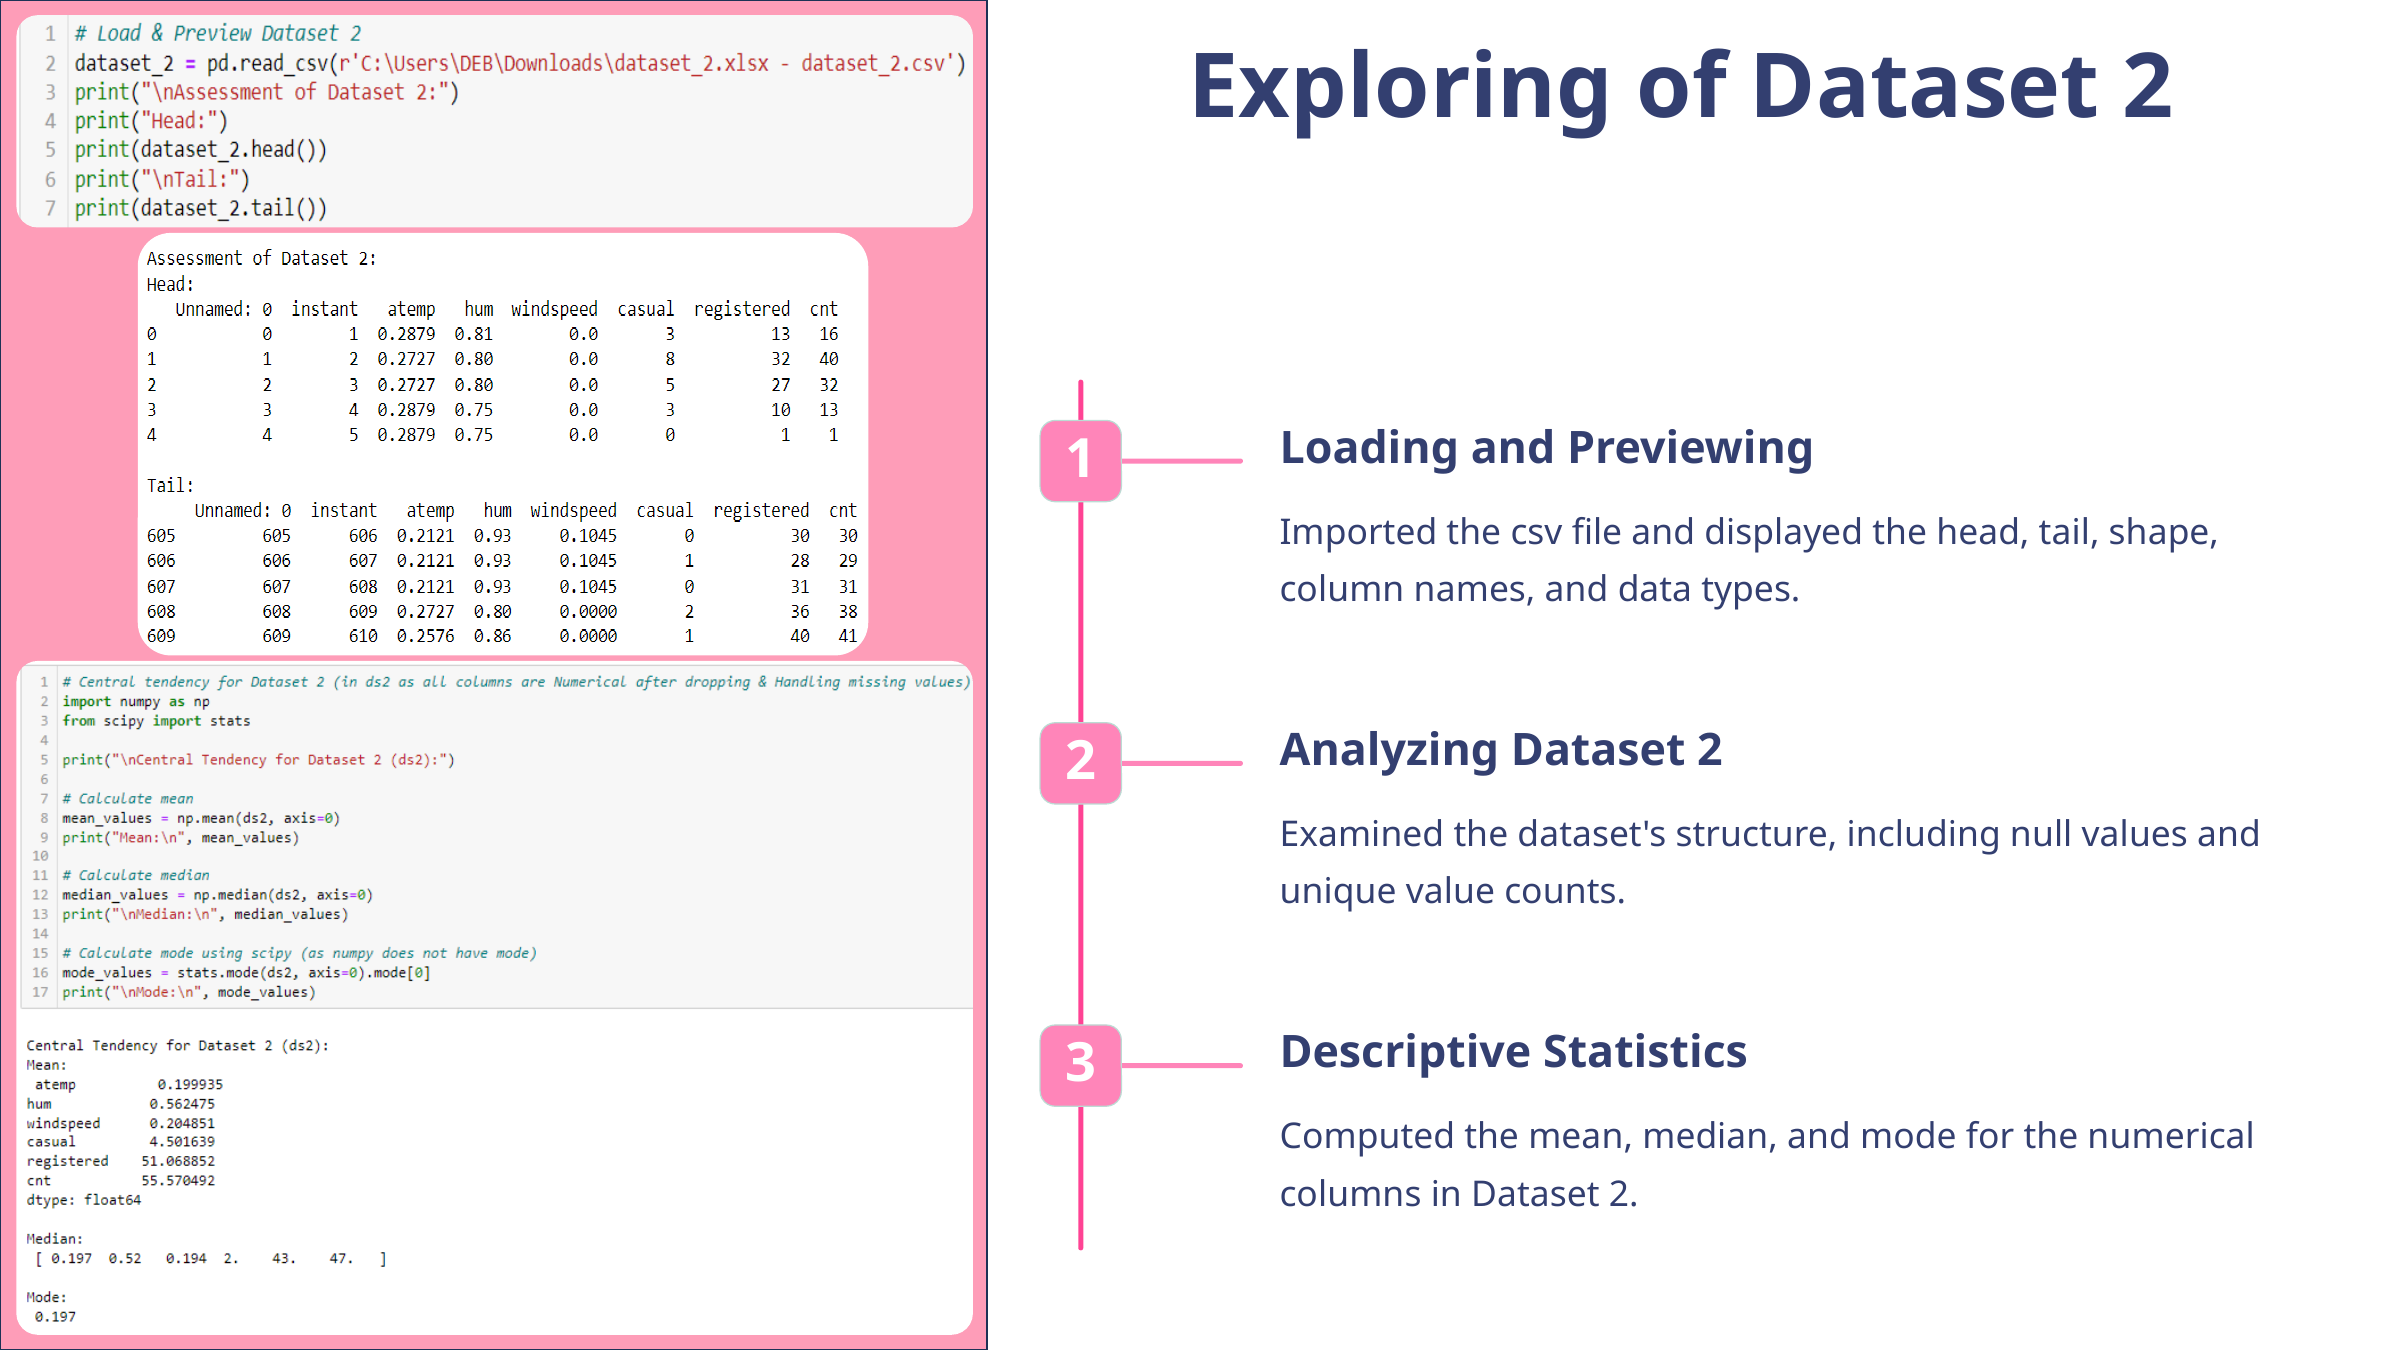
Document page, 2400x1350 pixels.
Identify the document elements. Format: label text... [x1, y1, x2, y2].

text_box [1078, 1107, 1084, 1251]
text_box Examined the dataset's structure, including null values and unique value counts. [1279, 796, 2274, 912]
text_box [1040, 722, 1122, 805]
text_box [1078, 379, 1084, 420]
text_box Descriptive Statistics [1279, 1020, 1904, 1077]
text_box [1122, 760, 1243, 766]
text_box Computed the mean, median, and mode for the numerical columns in Dataset 2. [1279, 1098, 2274, 1215]
picture [16, 15, 974, 228]
picture [16, 660, 973, 1335]
text_box [1040, 1024, 1122, 1107]
text_box Imported the csv file and displayed the head, tail, shape, column names, and data types. [1279, 494, 2274, 610]
text_box [1122, 1063, 1243, 1069]
text_box [1122, 458, 1243, 464]
text_box Loading and Previewing [1279, 415, 1782, 473]
text_box 3 [1058, 1038, 1104, 1093]
picture [137, 232, 869, 656]
text_box Exploring of Dataset 2 [1058, 22, 2305, 249]
text_box Analyzing Dataset 2 [1279, 718, 1806, 775]
text_box 2 [1058, 736, 1104, 791]
text_box [0, 0, 988, 1350]
text_box [1078, 805, 1084, 1024]
text_box [1078, 502, 1084, 722]
text_box 1 [1066, 433, 1095, 489]
text_box [1040, 420, 1122, 502]
